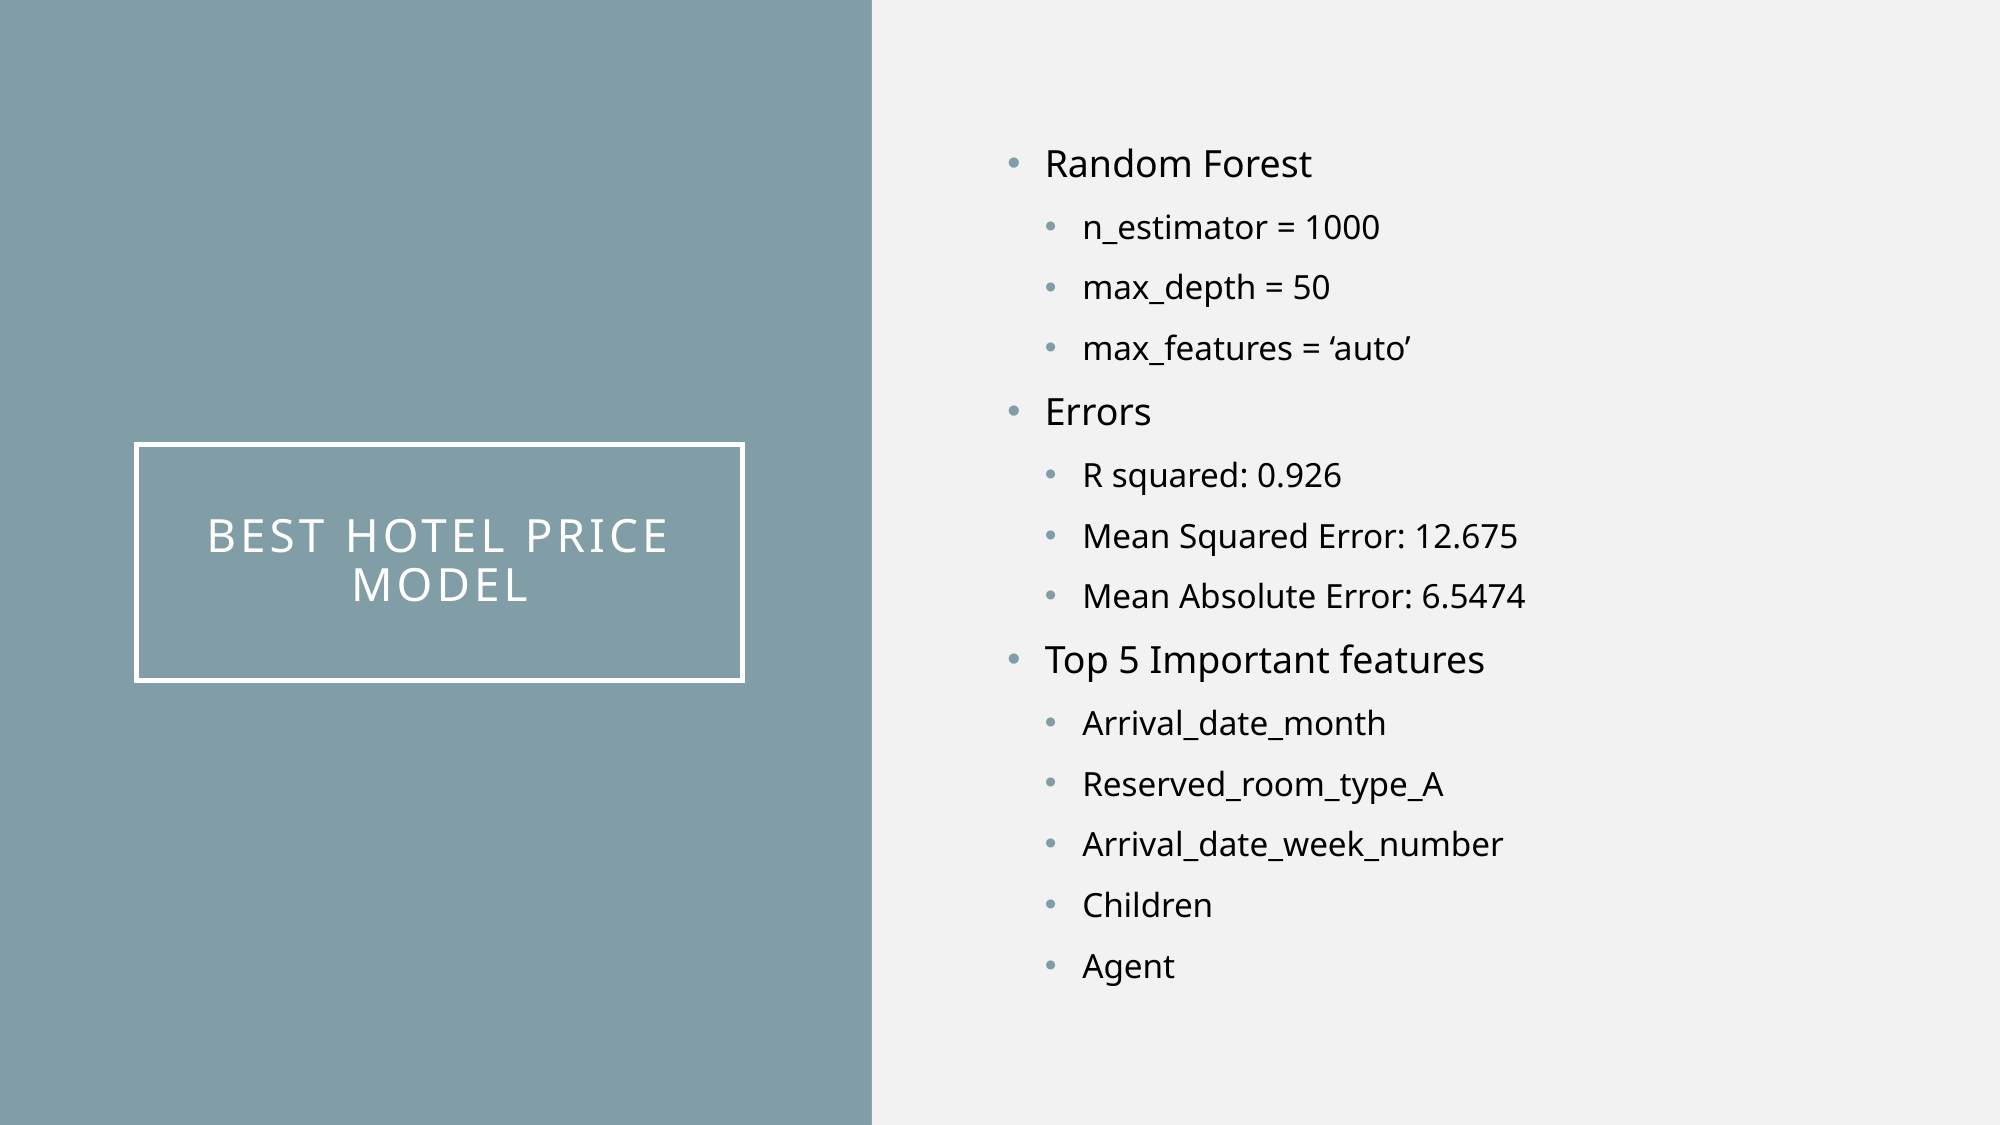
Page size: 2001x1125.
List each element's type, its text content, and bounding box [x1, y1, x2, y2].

title Best Hotel Price Model [134, 442, 745, 683]
text_box [871, 0, 2000, 1125]
list Random Forest n_estimator = 1000 max_depth = 50 max_features = ‘auto’ Errors R squared: 0.926 Mean Squared Error: 12.675 Mean Absolute Error: 6.5474 Top 5 Important features Arrival_date_month Reserved_room_type_A Arrival_date_week_number Children Agent [992, 131, 1880, 994]
